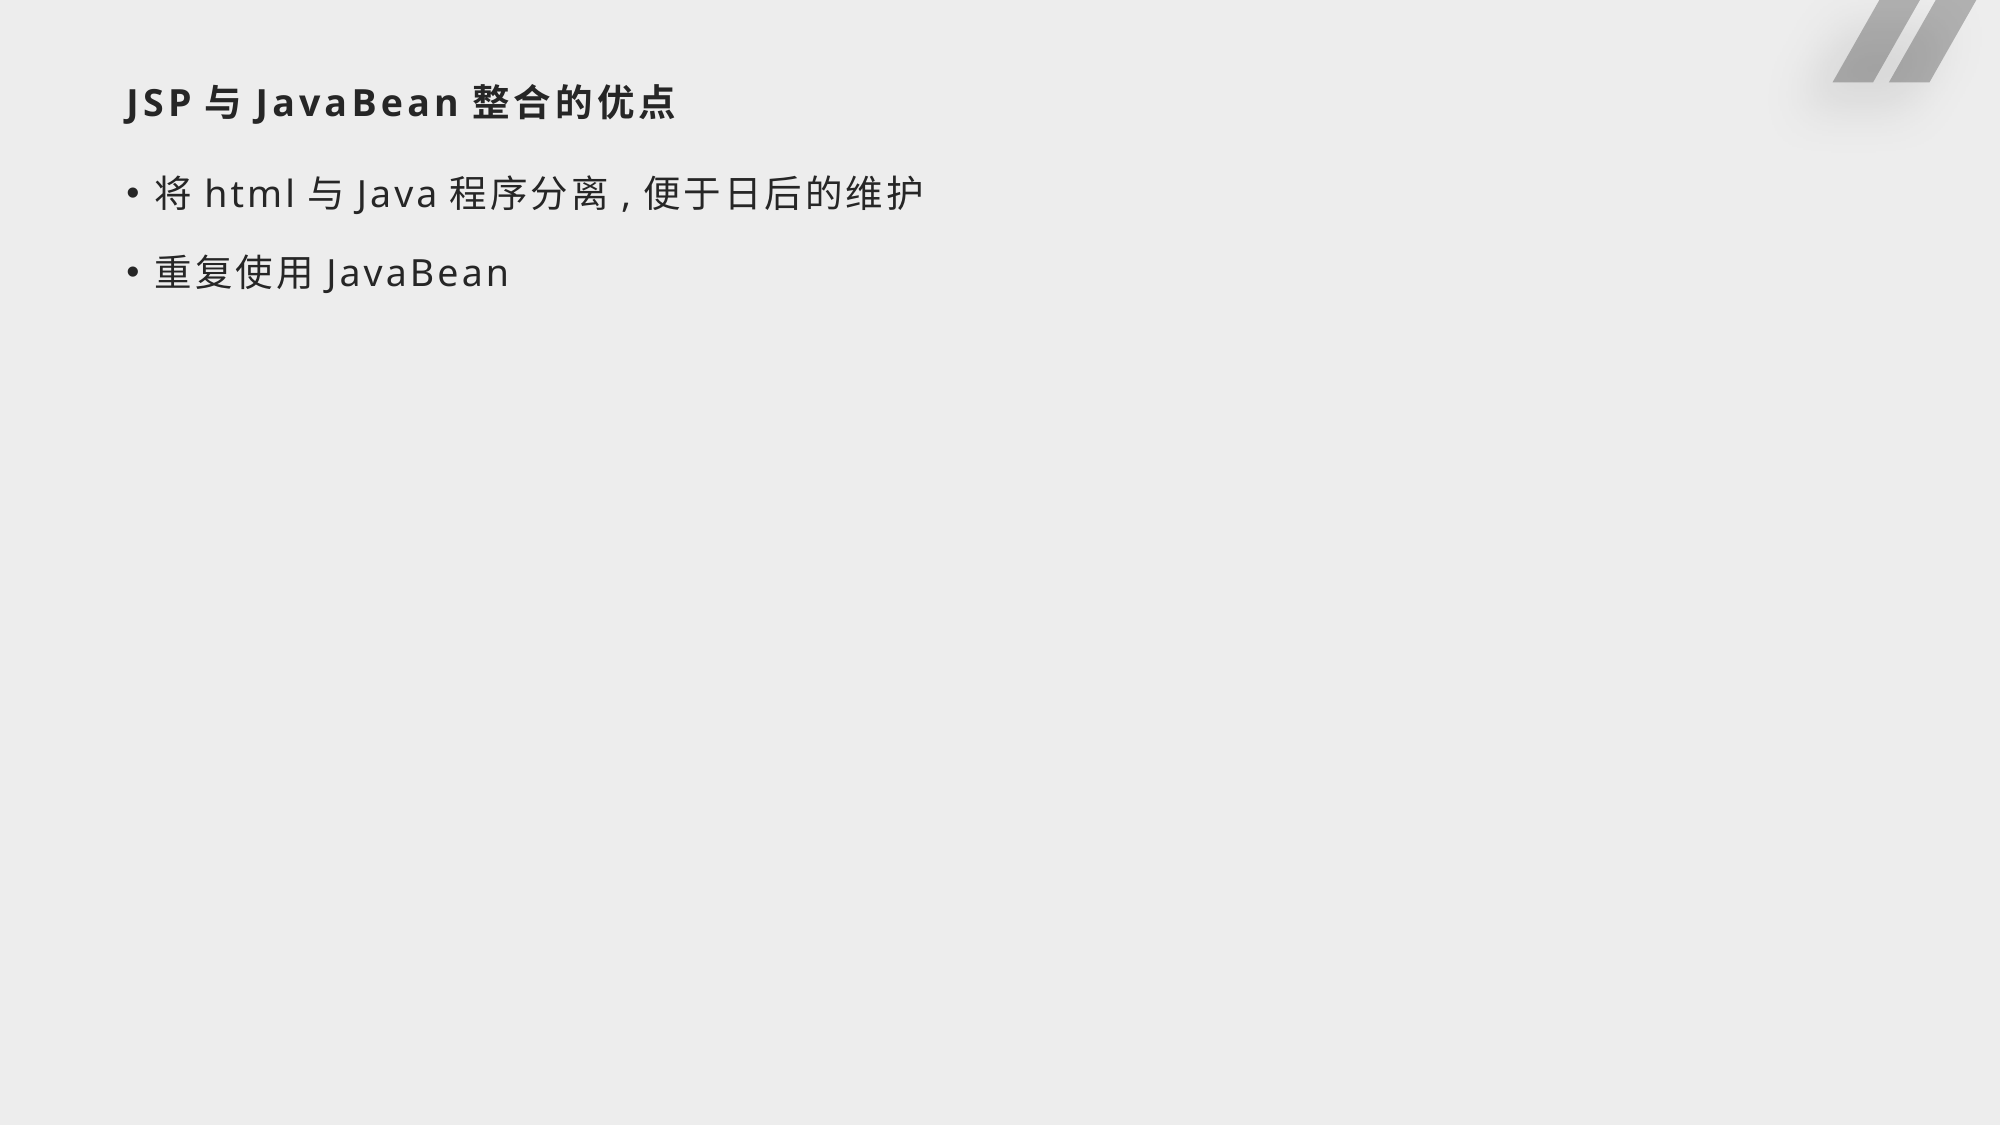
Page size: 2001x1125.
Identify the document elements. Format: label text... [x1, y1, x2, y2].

list 将html与Java程序分离,便于日后的维护 重复使用JavaBean [109, 156, 1891, 1041]
title JSP与JavaBean整合的优点 [109, 72, 1891, 146]
